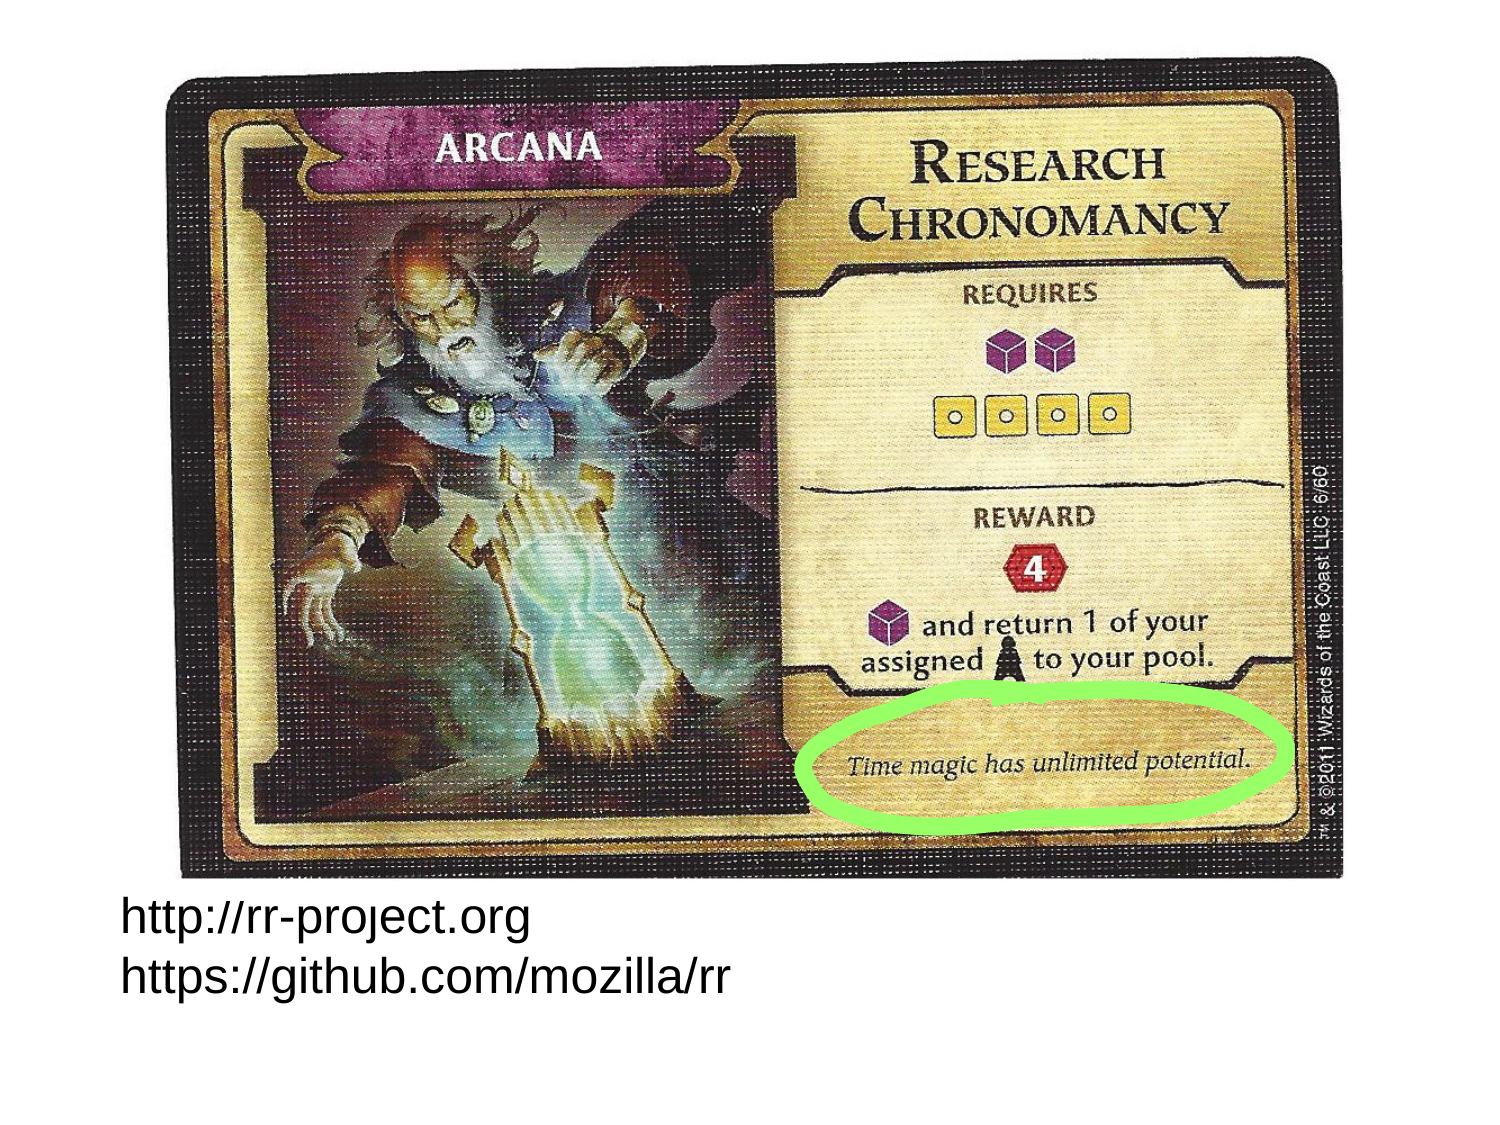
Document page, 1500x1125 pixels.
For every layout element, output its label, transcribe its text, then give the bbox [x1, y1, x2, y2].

text_box http://rr-project.org https://github.com/mozilla/rr [105, 785, 1074, 912]
picture [141, 35, 1359, 901]
